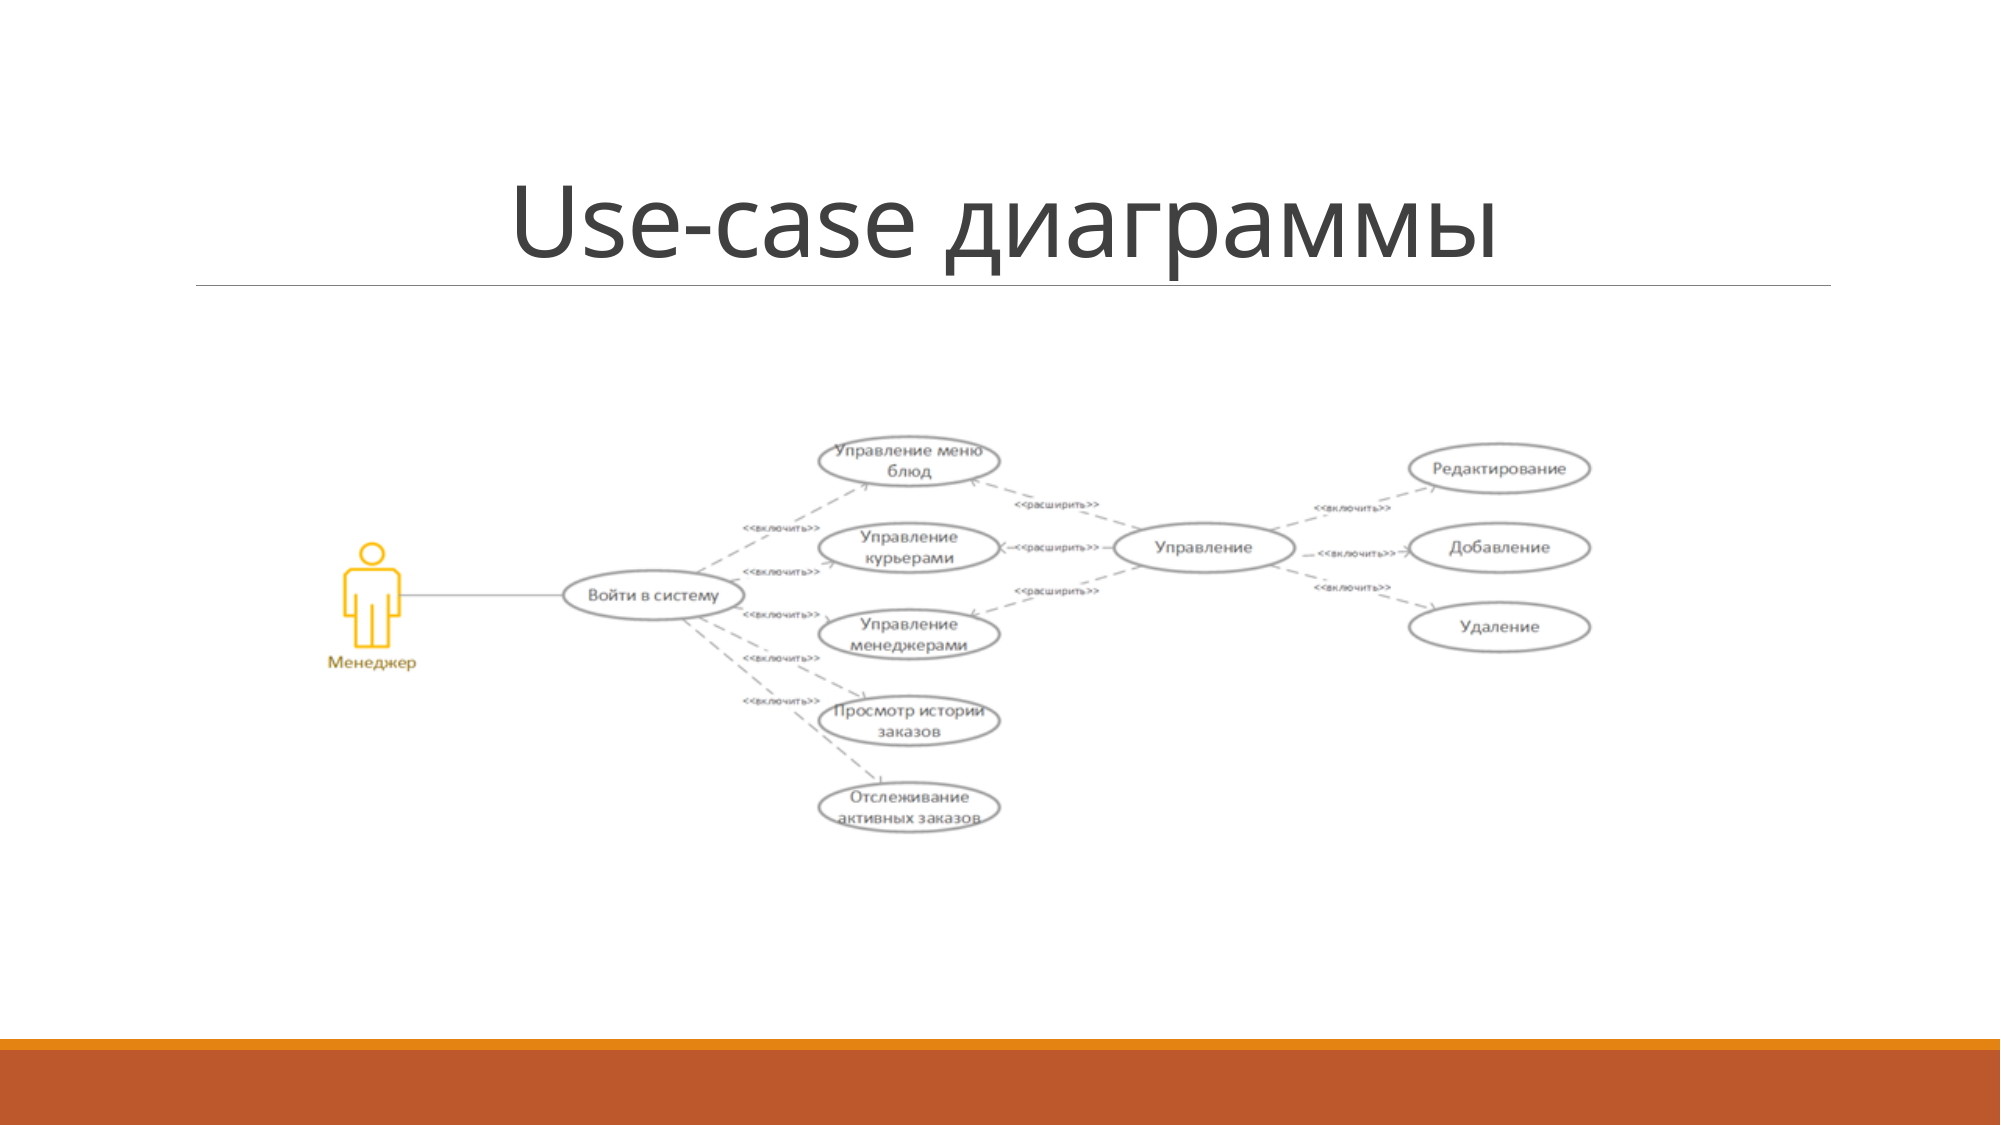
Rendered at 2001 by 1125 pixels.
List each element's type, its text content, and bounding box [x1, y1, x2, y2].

title Use-case диаграммы [180, 47, 1830, 285]
picture [307, 412, 1703, 864]
